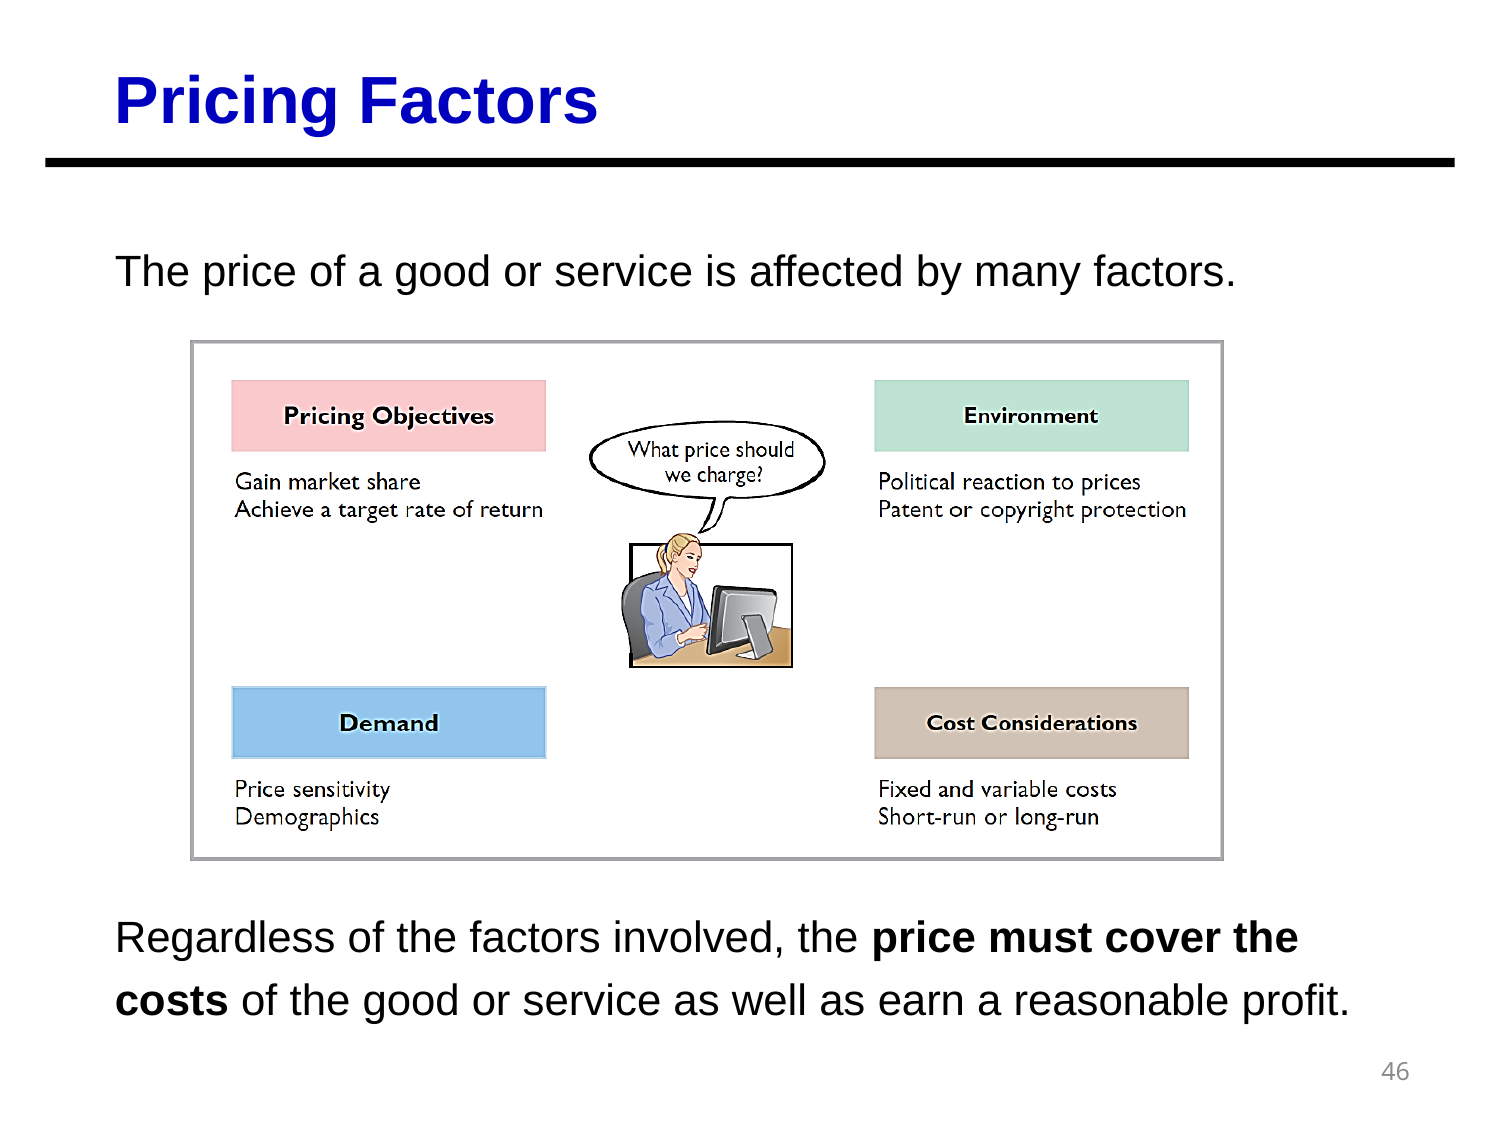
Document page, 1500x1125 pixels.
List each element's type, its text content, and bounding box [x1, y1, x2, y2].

text_box Pricing Factors [99, 50, 1463, 142]
picture [187, 337, 1227, 863]
text_box Regardless of the factors involved, the price must cover the costs of the good or service as well as earn a reasonable profit. [99, 891, 1425, 1050]
list The price of a good or service is affected by many factors. [99, 224, 1400, 325]
slide_number 46 [1074, 1042, 1425, 1103]
